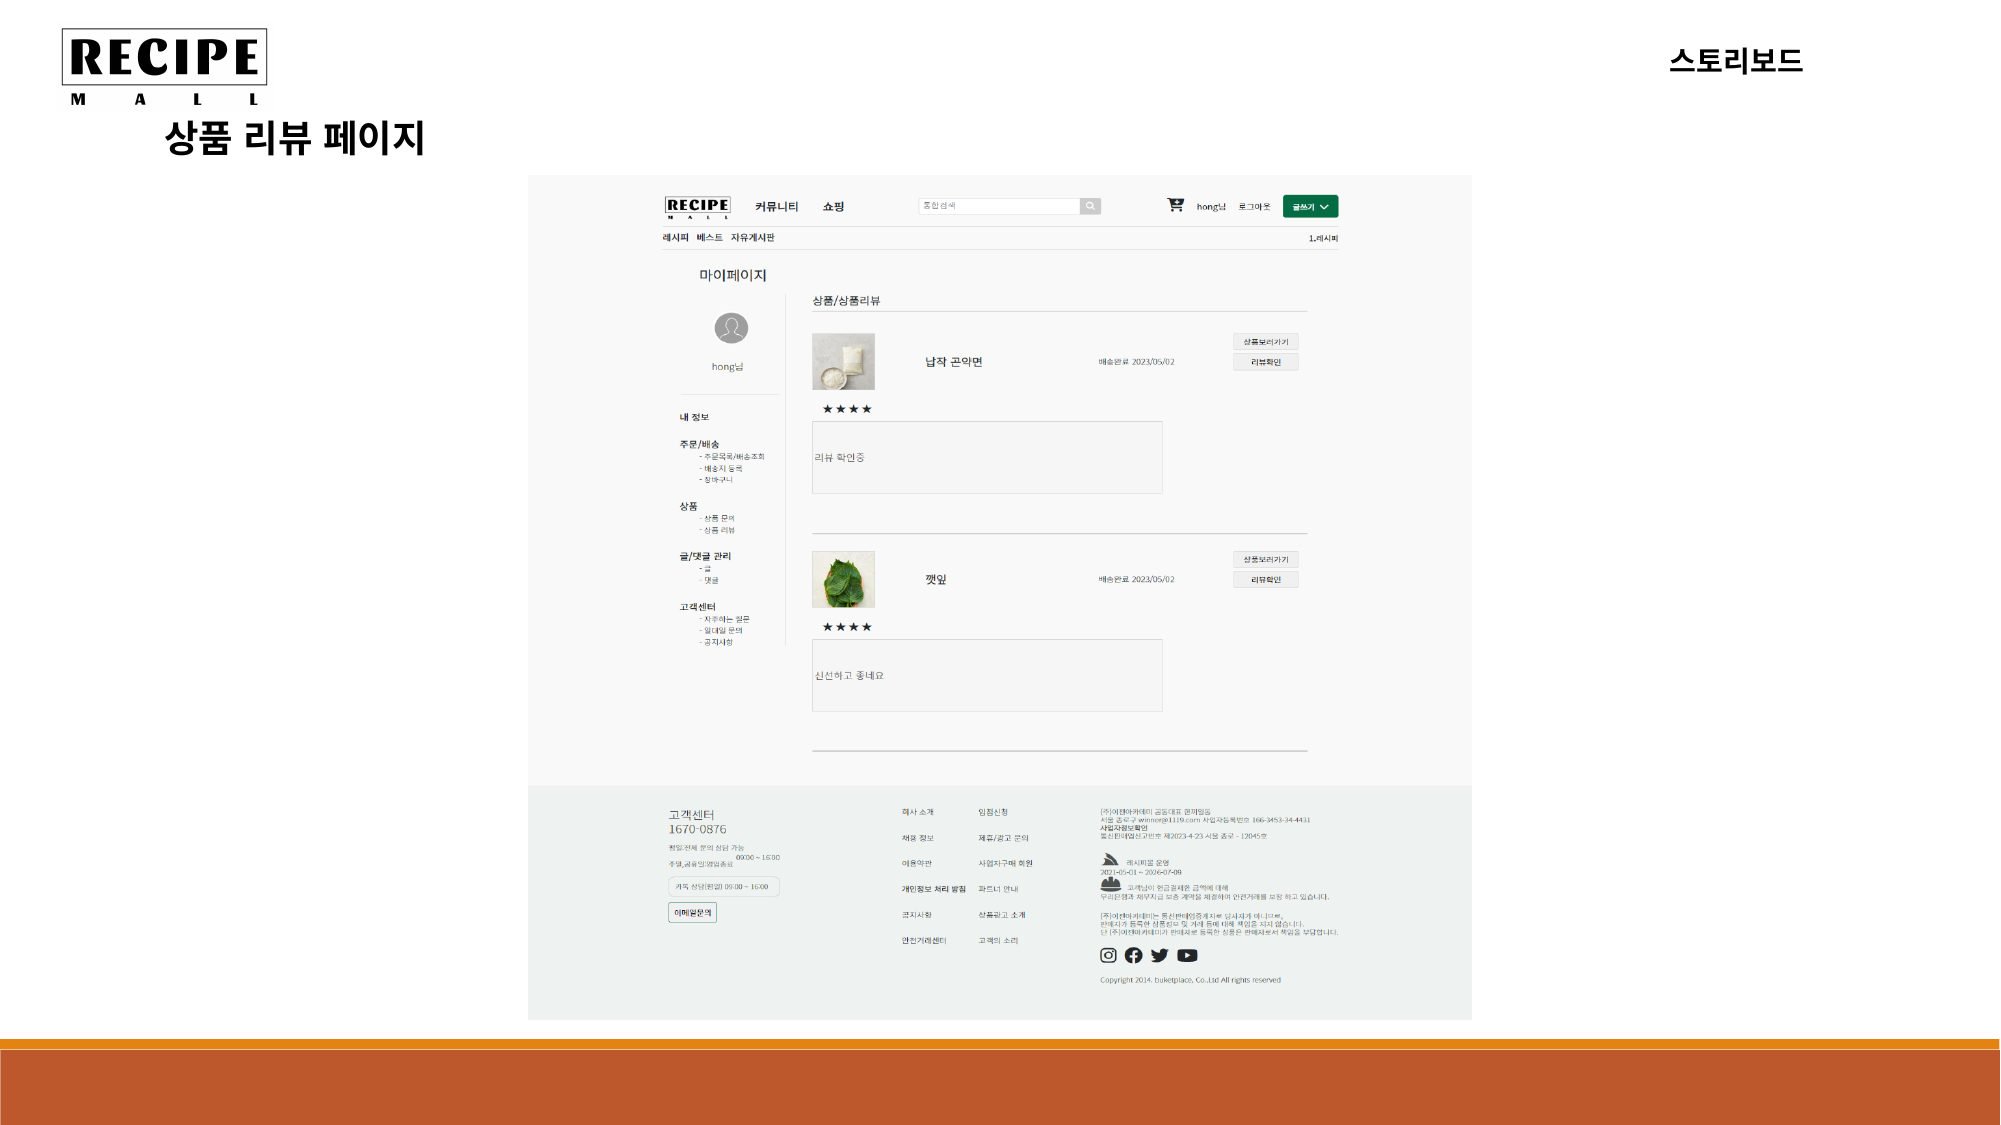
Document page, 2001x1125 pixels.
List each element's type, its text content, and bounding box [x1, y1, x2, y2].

picture [528, 174, 1472, 1021]
text_box 상품 리뷰 페이지 [149, 107, 860, 168]
picture [56, 21, 275, 114]
text_box 스토리보드 [1654, 36, 1923, 86]
